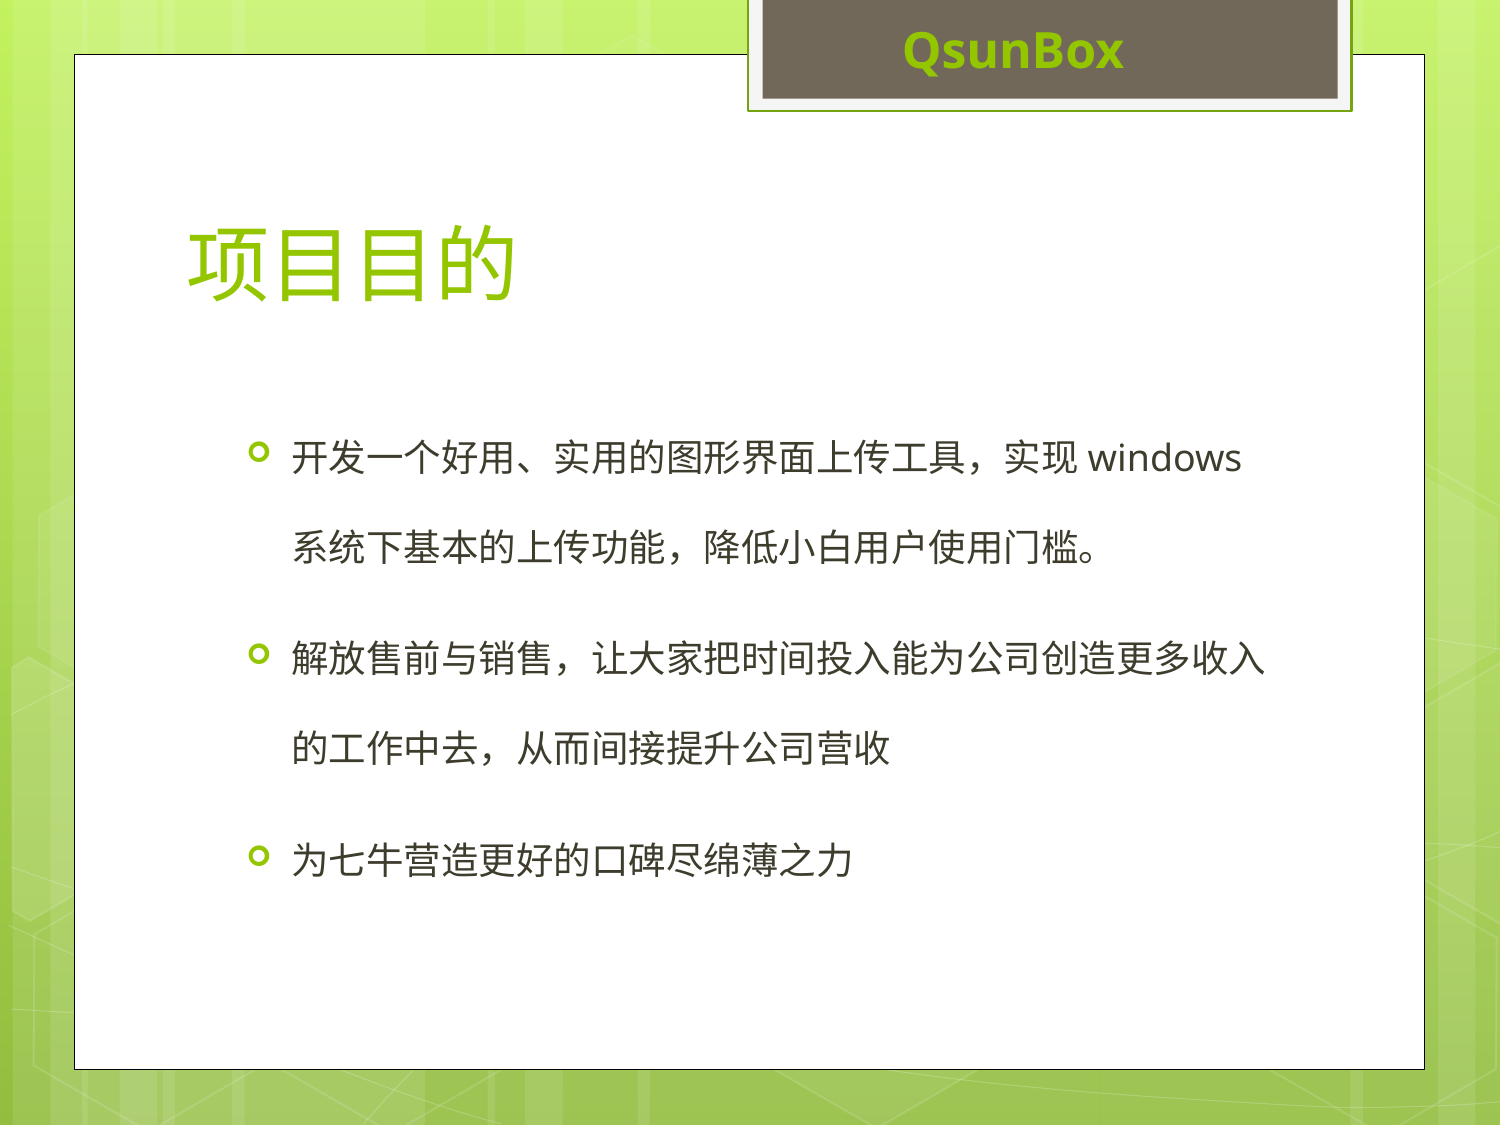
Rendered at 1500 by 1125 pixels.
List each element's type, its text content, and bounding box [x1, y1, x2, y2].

text_box QsunBox [887, 10, 1195, 86]
list 开发一个好用、实用的图形界面上传工具，实现windows系统下基本的上传功能，降低小白用户使用门槛。 解放售前与销售，让大家把时间投入能为公司创造更多收入的工作中去，从而间接提升公司营收 为七牛营造更好的口碑尽绵薄之力 [171, 381, 1283, 957]
title 项目目的 [171, 168, 1324, 357]
